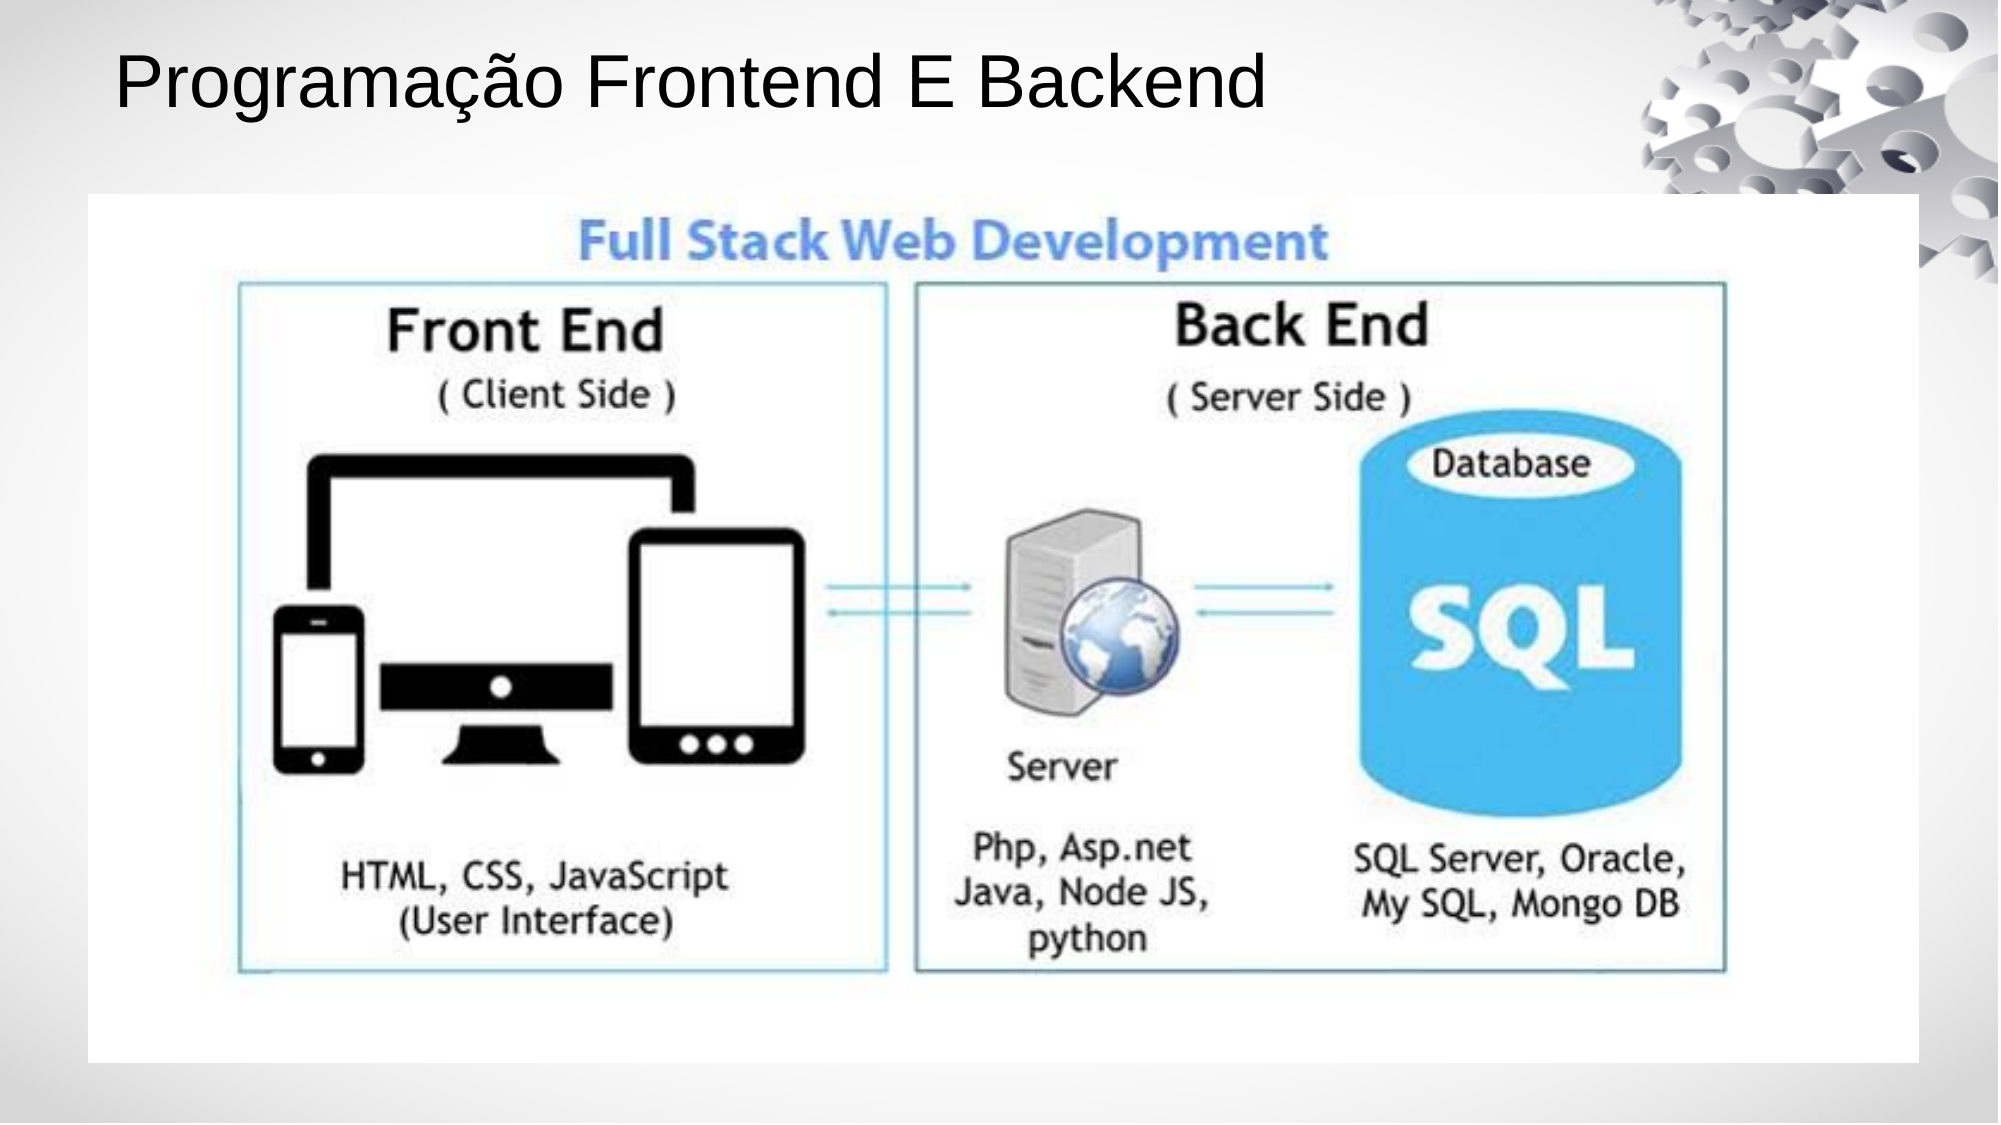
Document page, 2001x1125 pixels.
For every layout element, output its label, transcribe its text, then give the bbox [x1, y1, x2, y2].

picture [0, 0, 1998, 1123]
text_box Programação Frontend E Backend [99, 31, 1898, 125]
